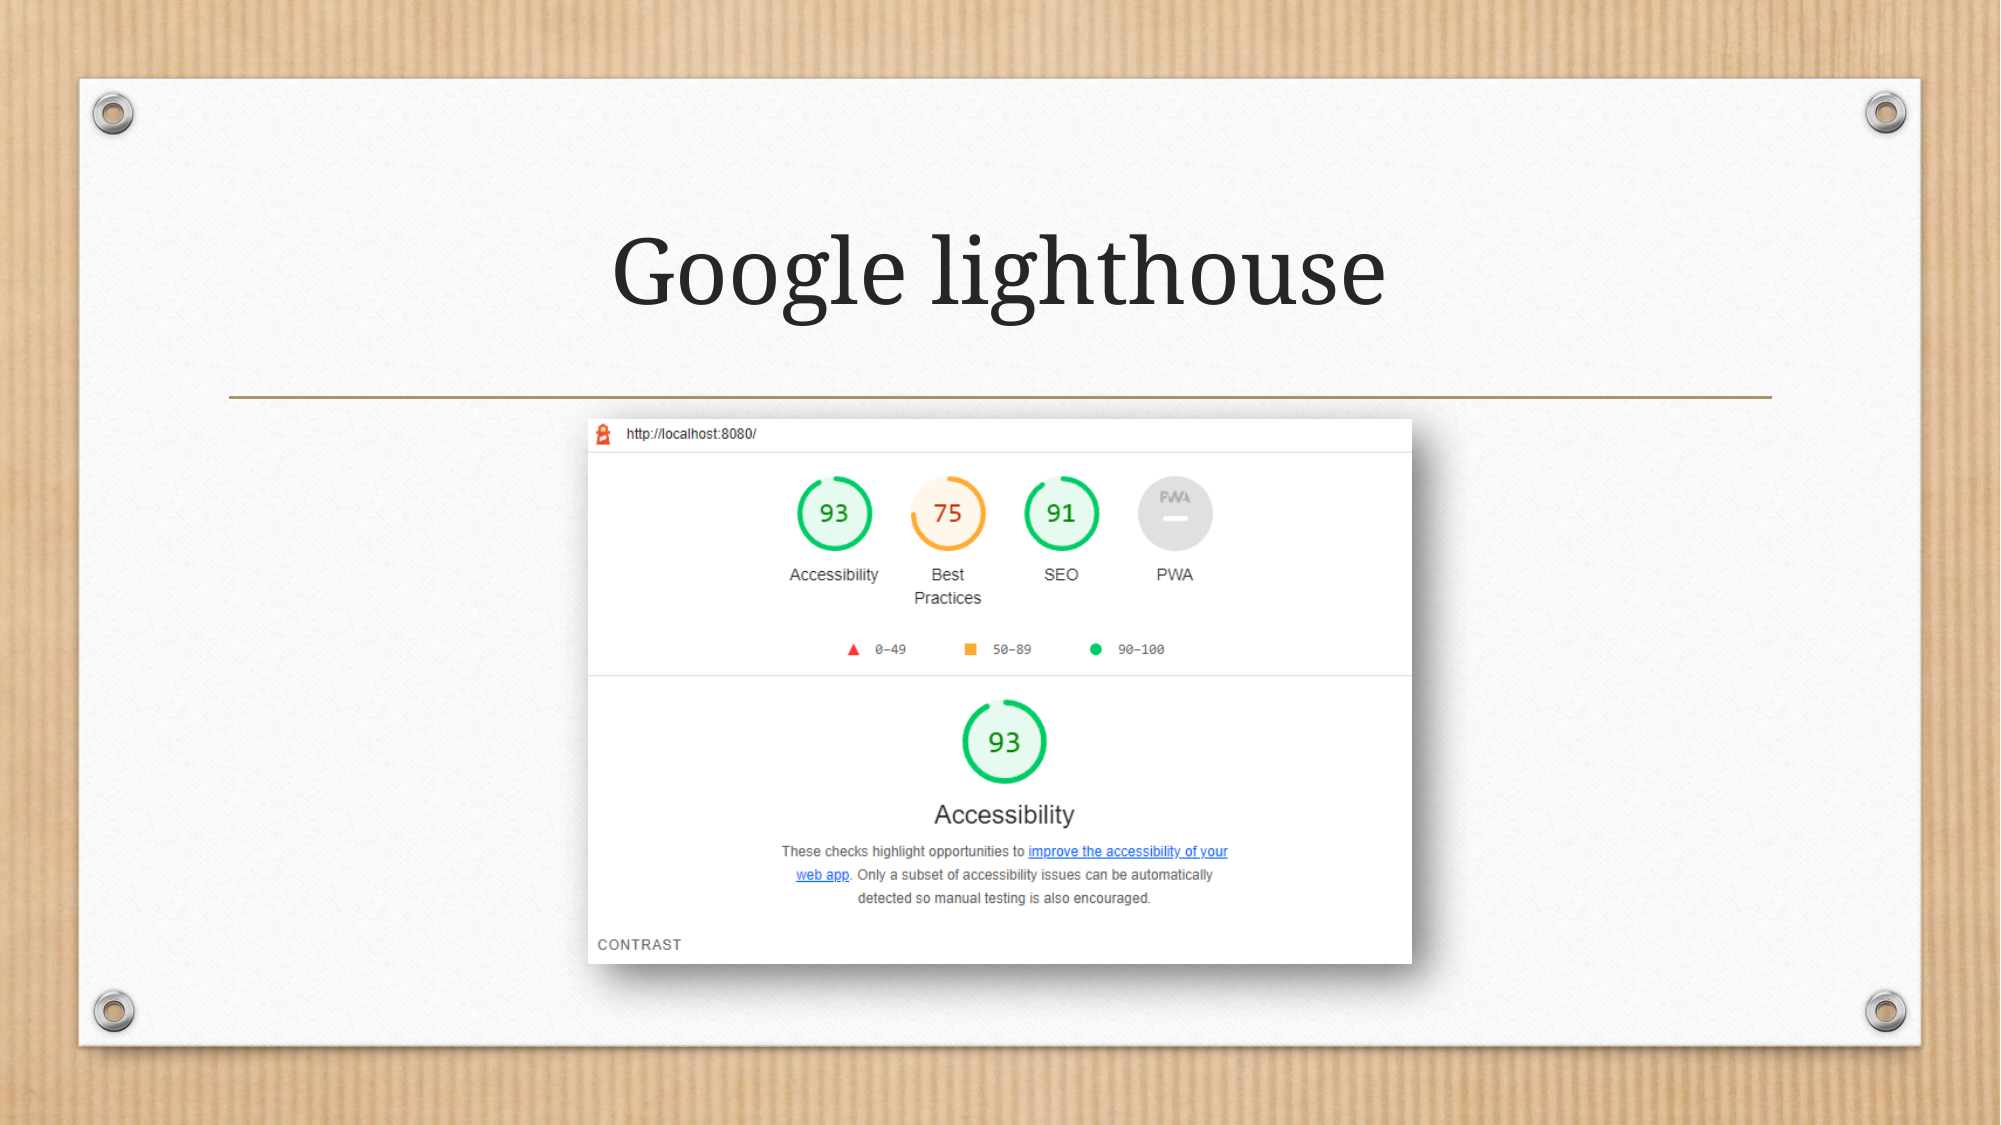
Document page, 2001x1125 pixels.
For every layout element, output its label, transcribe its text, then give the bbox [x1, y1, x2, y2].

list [588, 419, 1412, 964]
picture [0, 0, 2001, 1125]
title Google lighthouse [212, 161, 1788, 375]
